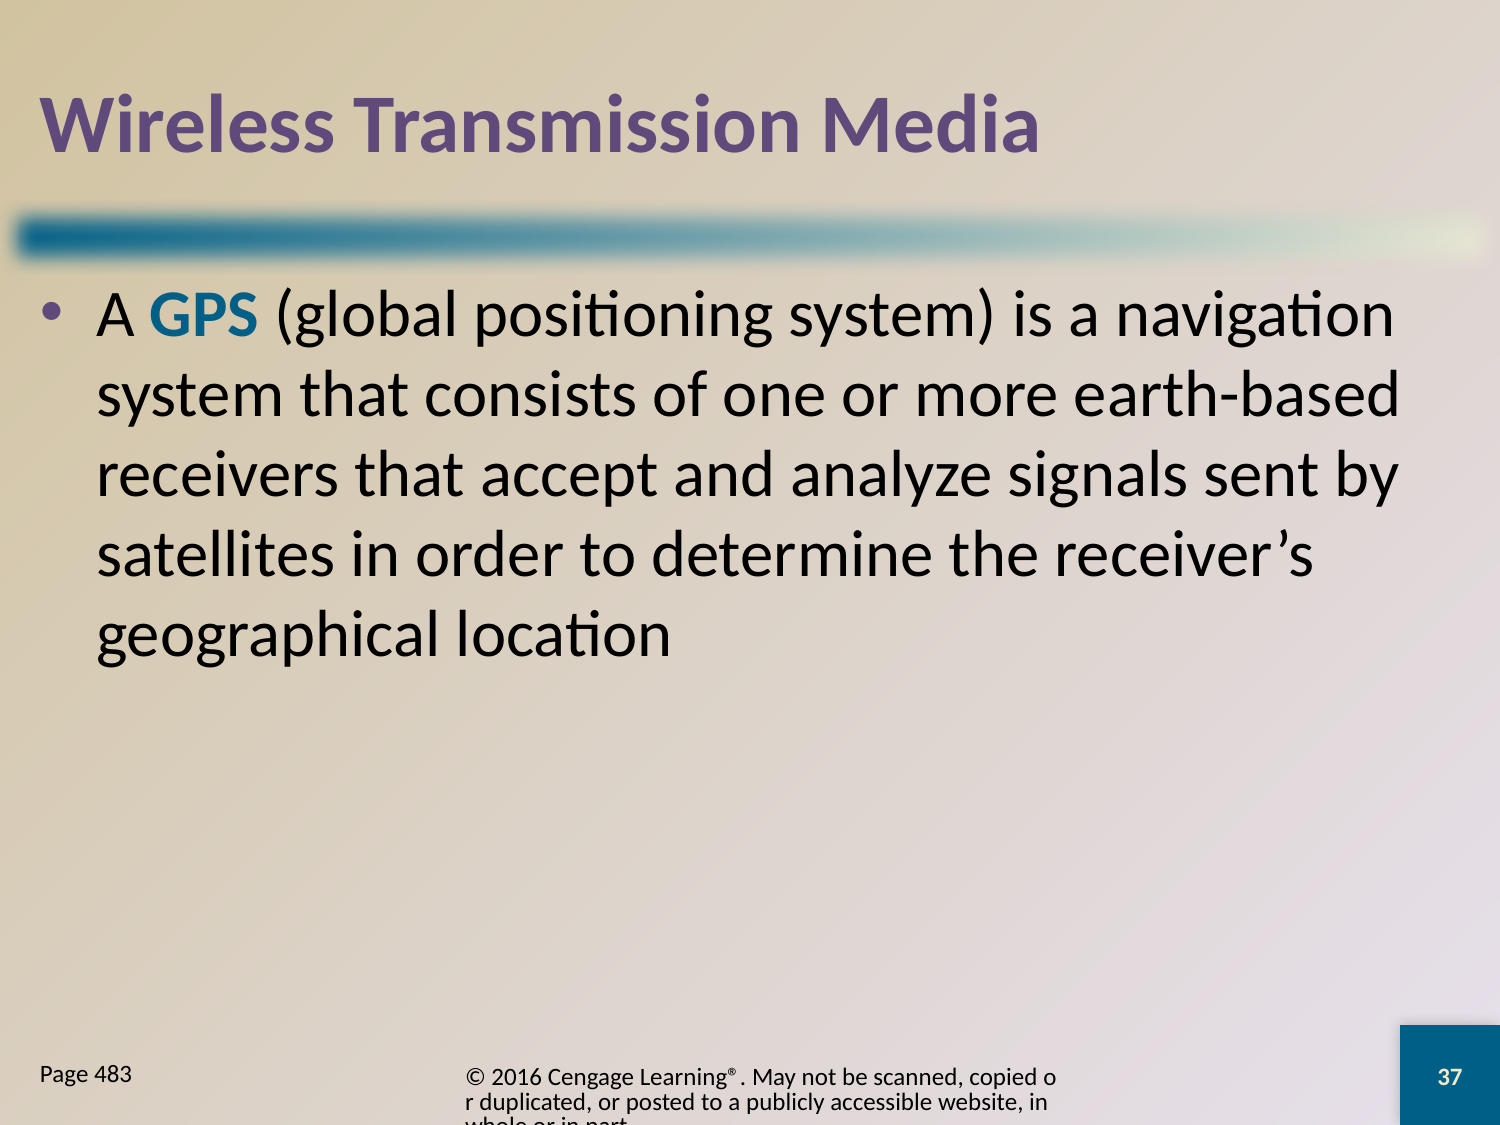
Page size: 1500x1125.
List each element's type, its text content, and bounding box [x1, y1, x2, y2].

footer © 2016 Cengage Learning®. May not be scanned, copied or duplicated, or posted to a publicly accessible website, in whole or in part. [450, 1037, 1075, 1113]
slide_number 37 [1400, 1025, 1500, 1125]
list A GPS (global positioning system) is a navigation system that consists of one or more earth-based receivers that accept and analyze signals sent by satellites in order to determine the receiver’s geographical location [24, 262, 1475, 1025]
title Wireless Transmission Media [24, 24, 1475, 213]
list Page 483 [24, 1050, 300, 1125]
